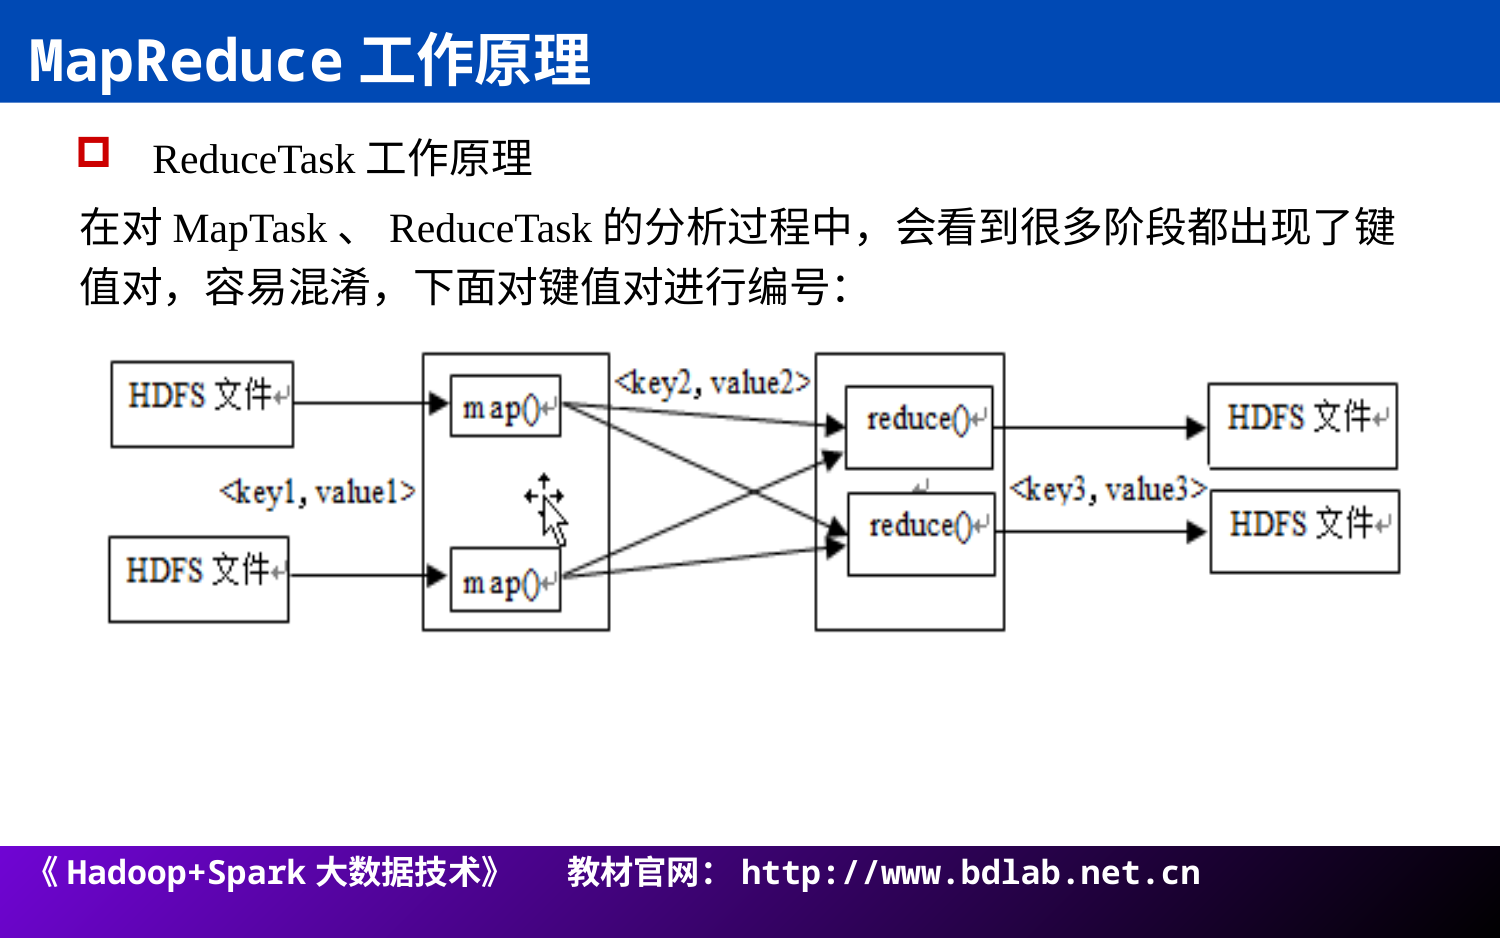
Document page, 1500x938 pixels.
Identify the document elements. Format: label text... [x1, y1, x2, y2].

text_box ReduceTask工作原理 [60, 114, 1407, 183]
text_box 在对MapTask、ReduceTask的分析过程中，会看到很多阶段都出现了键值对，容易混淆，下面对键值对进行编号： [64, 182, 1411, 304]
title MapReduce工作原理 [0, 0, 1500, 103]
picture [88, 326, 1408, 646]
